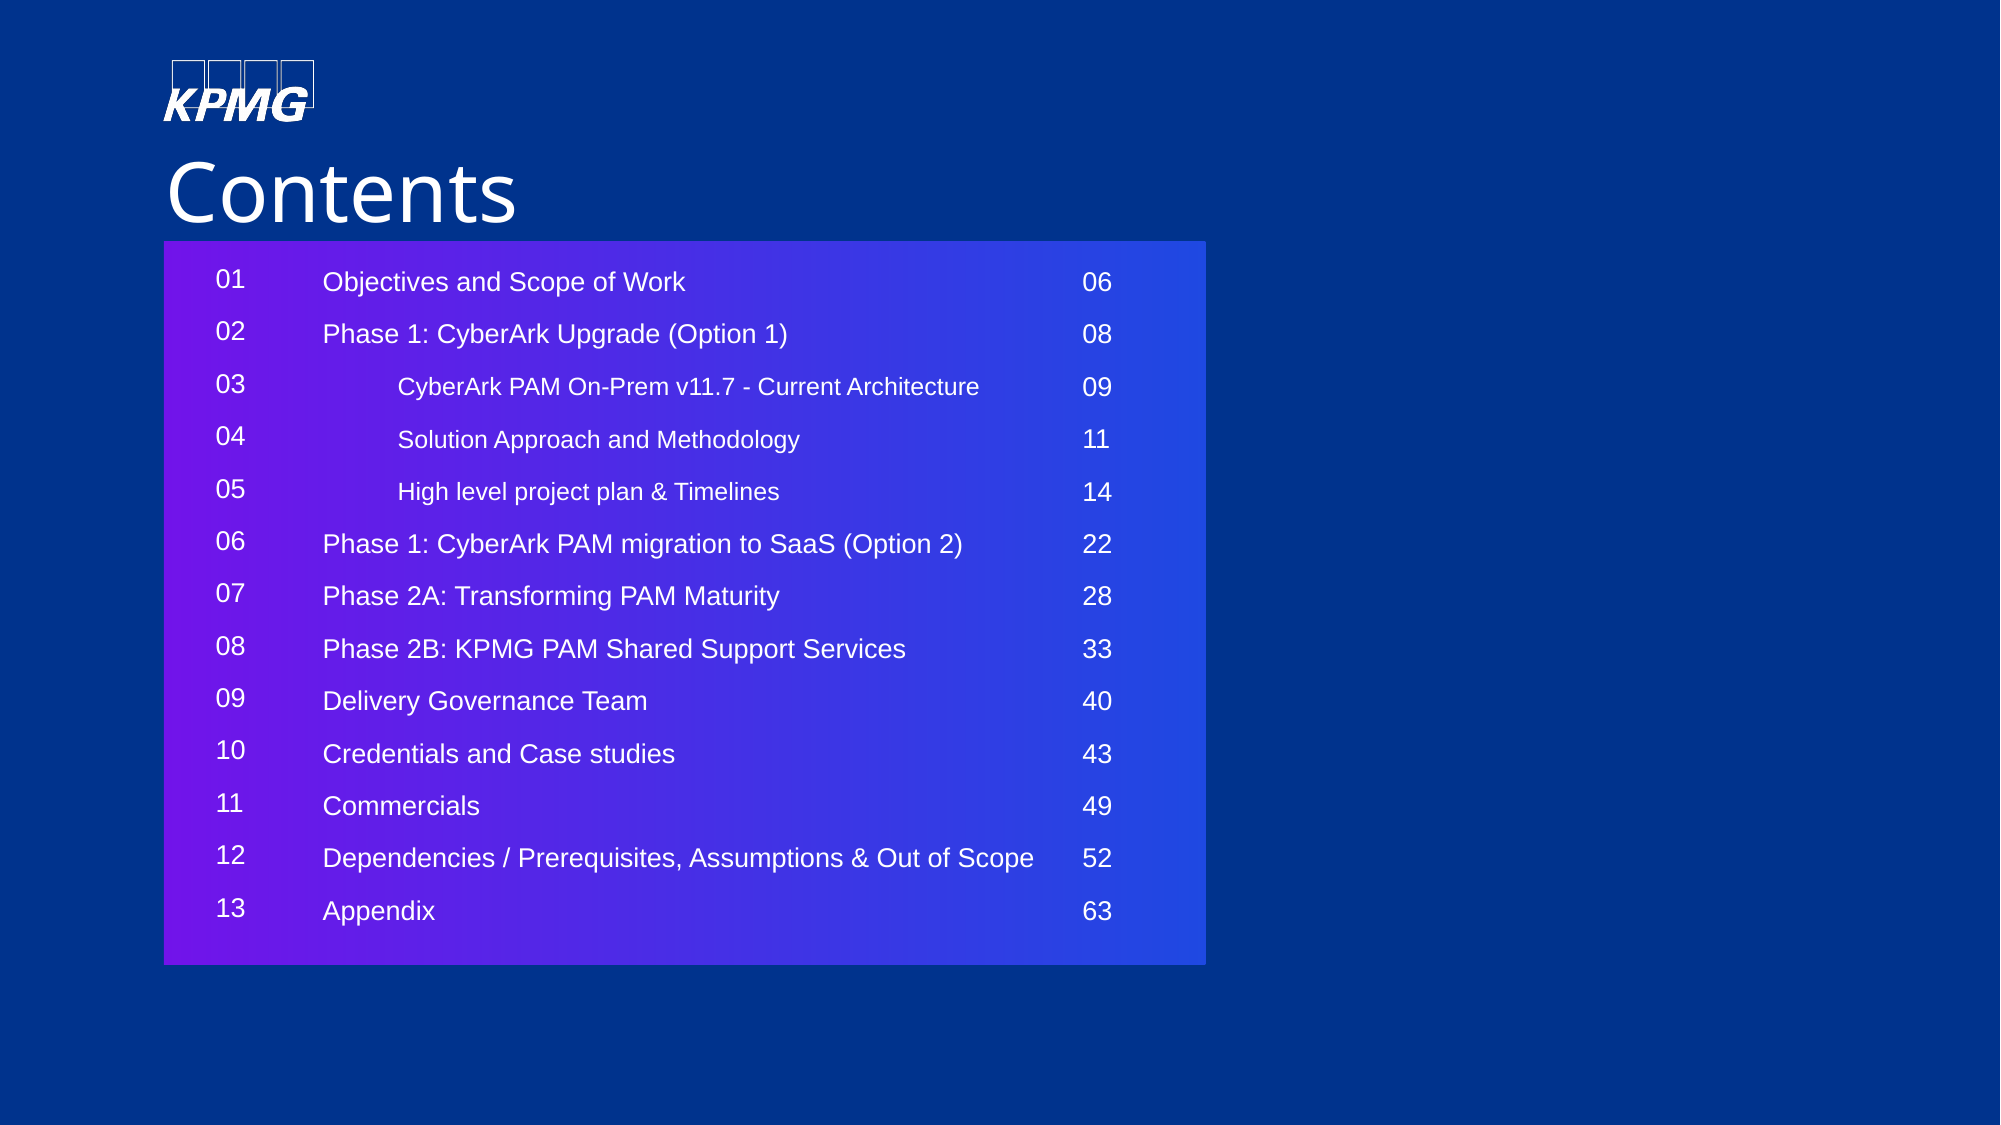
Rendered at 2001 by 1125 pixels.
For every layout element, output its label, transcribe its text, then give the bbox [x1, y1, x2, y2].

table_cell 11 [1072, 413, 1146, 466]
table_cell 03 [216, 361, 323, 413]
table_cell 04 [216, 413, 323, 466]
table_cell 49 [1072, 780, 1146, 832]
table_cell 33 [1072, 623, 1146, 675]
table_cell 11 [216, 780, 323, 832]
table_cell 22 [1072, 518, 1146, 570]
table_cell 13 [216, 885, 323, 937]
table_cell Solution Approach and Methodology [323, 413, 1072, 466]
table_cell 14 [1072, 466, 1146, 518]
table_cell 63 [1072, 885, 1146, 937]
table_cell 12 [216, 832, 323, 885]
table_cell 08 [216, 623, 323, 675]
table_cell 43 [1072, 727, 1146, 780]
table_cell 02 [216, 308, 323, 361]
table_cell 52 [1072, 832, 1146, 885]
table_cell Appendix [323, 885, 1072, 937]
table_cell Phase 2A: Transforming PAM Maturity [323, 570, 1072, 623]
table_header Objectives and Scope of Work [323, 256, 1072, 308]
table_cell 06 [216, 518, 323, 570]
table_cell 28 [1072, 570, 1146, 623]
table_cell Delivery Governance Team [323, 675, 1072, 727]
table_cell Commercials [323, 780, 1072, 832]
table_cell 05 [216, 466, 323, 518]
picture [163, 60, 314, 122]
table_cell 07 [216, 570, 323, 623]
table_cell 08 [1072, 308, 1146, 361]
title Contents [165, 166, 538, 237]
table_header 06 [1072, 256, 1146, 308]
table_cell Phase 1: CyberArk PAM migration to SaaS (Option 2) [323, 518, 1072, 570]
table_cell CyberArk PAM On-Prem v11.7 - Current Architecture [323, 361, 1072, 413]
table_header 01 [216, 256, 323, 308]
table_cell Phase 1: CyberArk Upgrade (Option 1) [323, 308, 1072, 361]
table_cell Credentials and Case studies [323, 727, 1072, 780]
table_cell Dependencies / Prerequisites, Assumptions & Out of Scope [323, 832, 1072, 885]
table_cell 09 [1072, 361, 1146, 413]
table_cell Phase 2B: KPMG PAM Shared Support Services [323, 623, 1072, 675]
table_cell High level project plan & Timelines [323, 466, 1072, 518]
table_cell 40 [1072, 675, 1146, 727]
table_cell 09 [216, 675, 323, 727]
table_cell 10 [216, 727, 323, 780]
